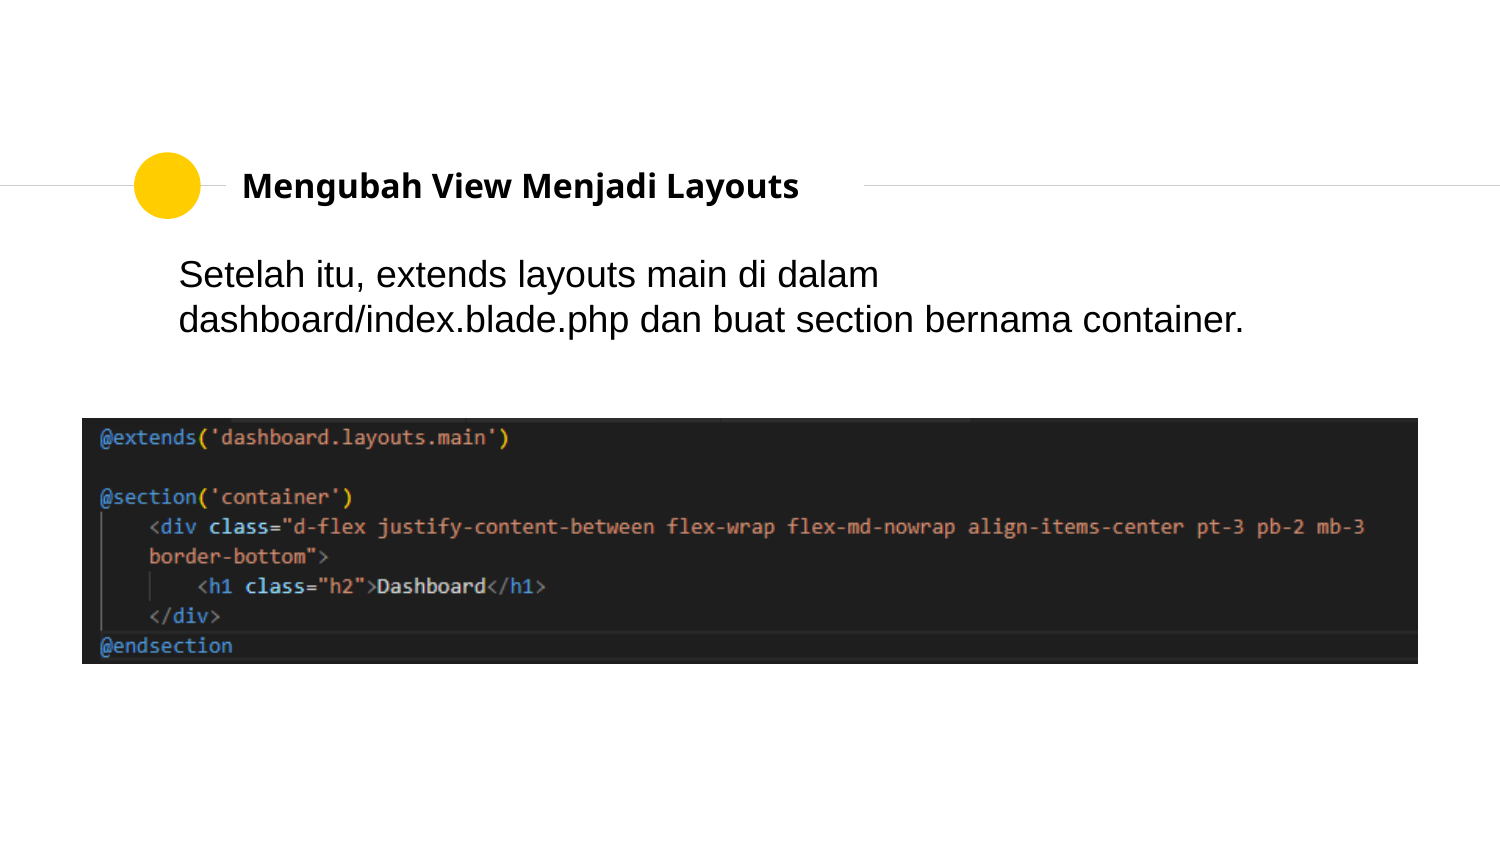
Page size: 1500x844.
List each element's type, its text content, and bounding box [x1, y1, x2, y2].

picture [82, 418, 1418, 665]
title Mengubah View Menjadi Layouts [226, 149, 863, 222]
text_box Setelah itu, extends layouts main di dalam dashboard/index.blade.php dan buat section bernama container. [163, 242, 1337, 347]
